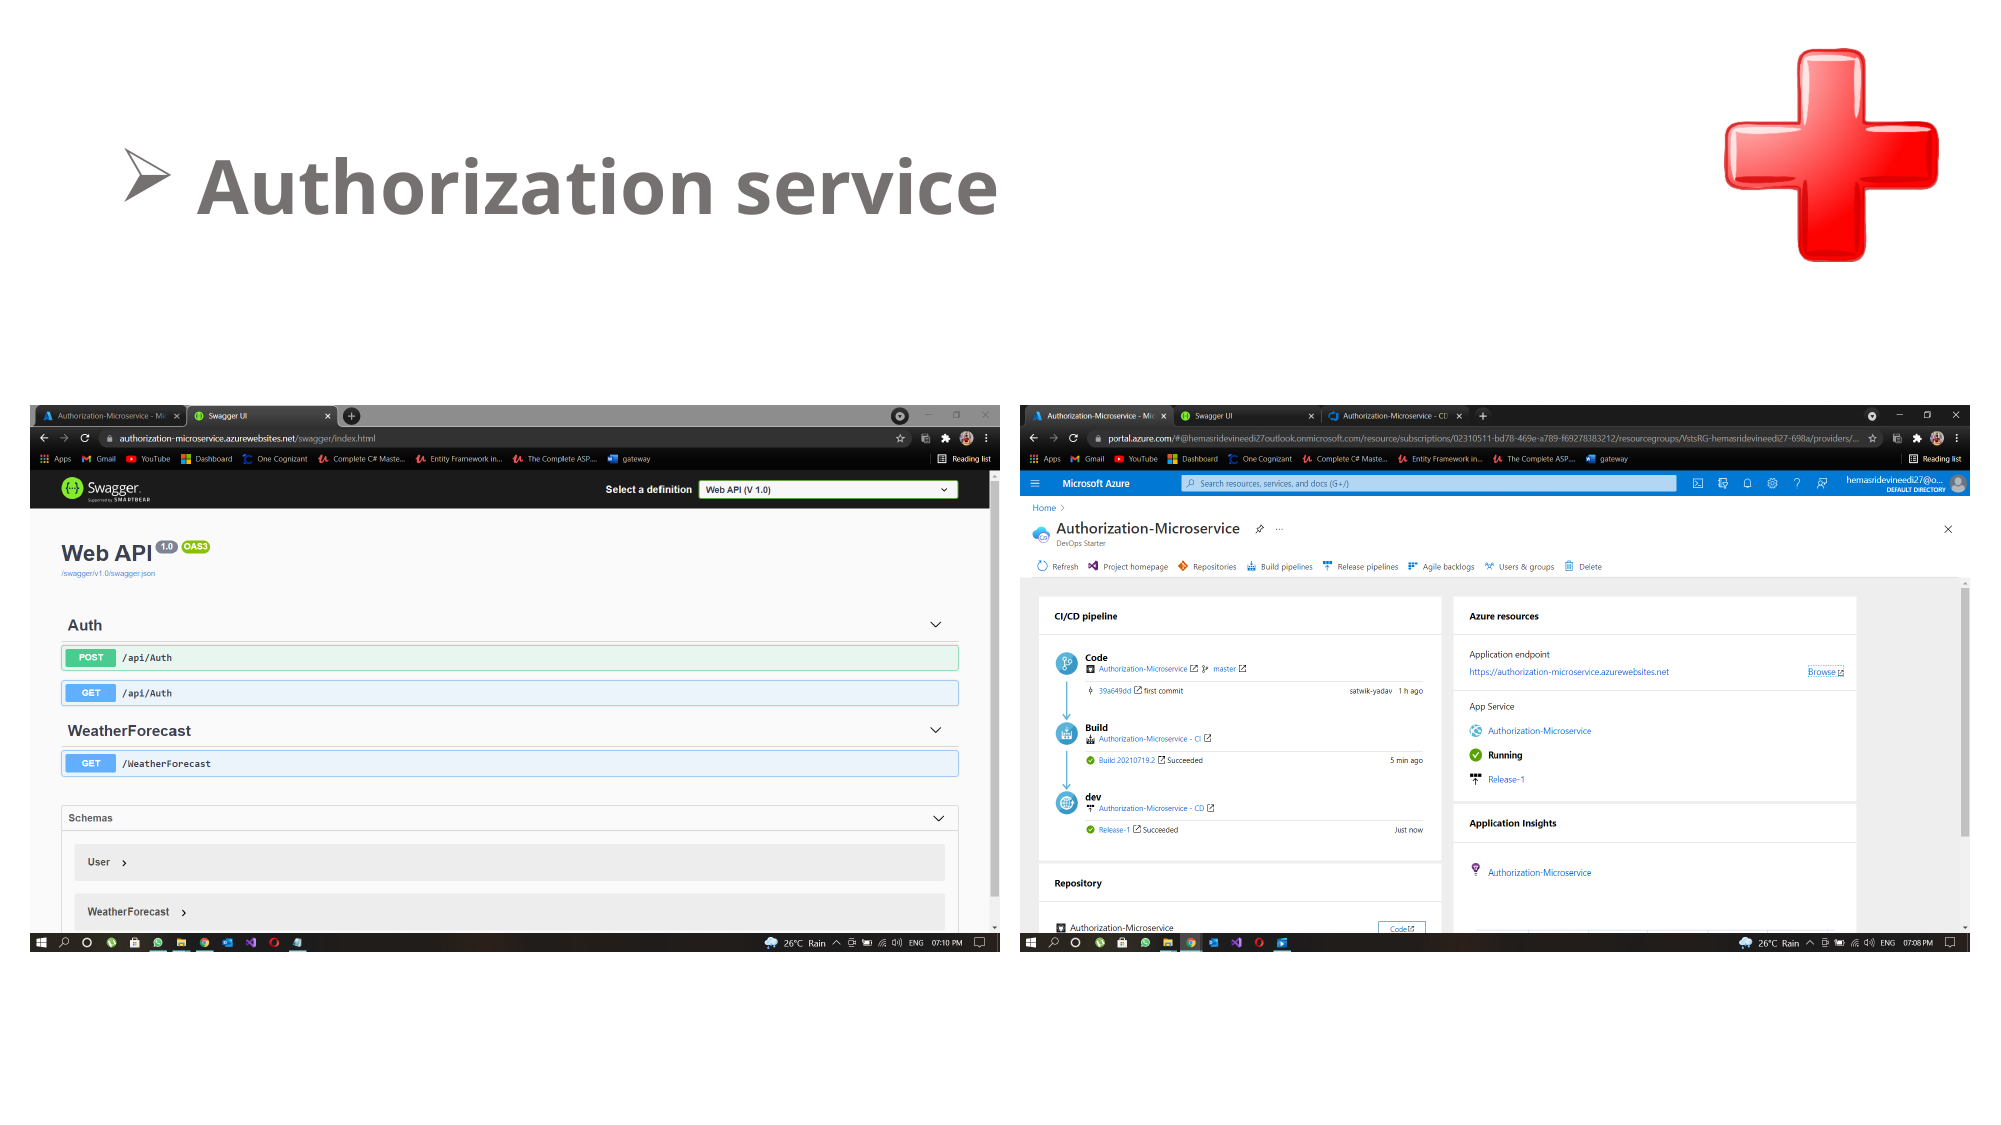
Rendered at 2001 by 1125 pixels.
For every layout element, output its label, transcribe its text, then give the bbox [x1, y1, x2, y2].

picture [1020, 405, 1970, 952]
text_box Authorization service [103, 131, 1104, 237]
picture [30, 405, 1000, 952]
picture [1724, 48, 1939, 262]
